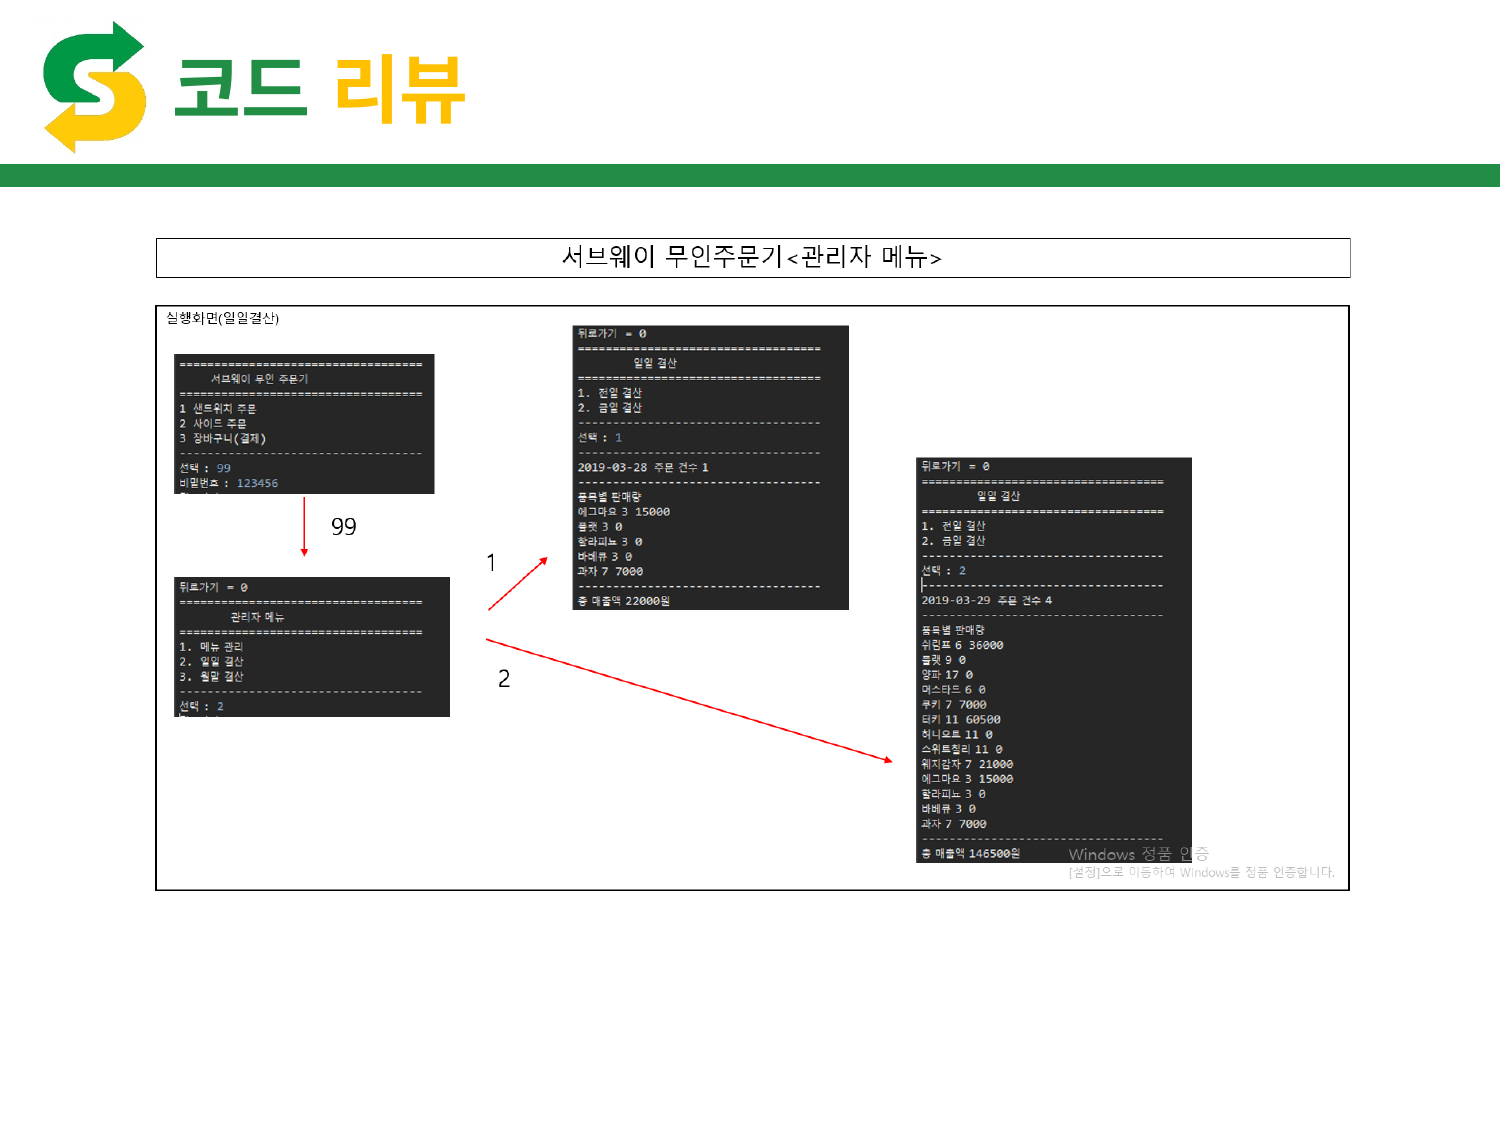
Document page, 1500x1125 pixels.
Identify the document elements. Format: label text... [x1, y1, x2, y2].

text_box 코드 리뷰 [162, 34, 783, 139]
text_box [92, 214, 718, 304]
text_box [0, 166, 1500, 186]
picture [115, 229, 1385, 944]
picture [27, 19, 158, 156]
